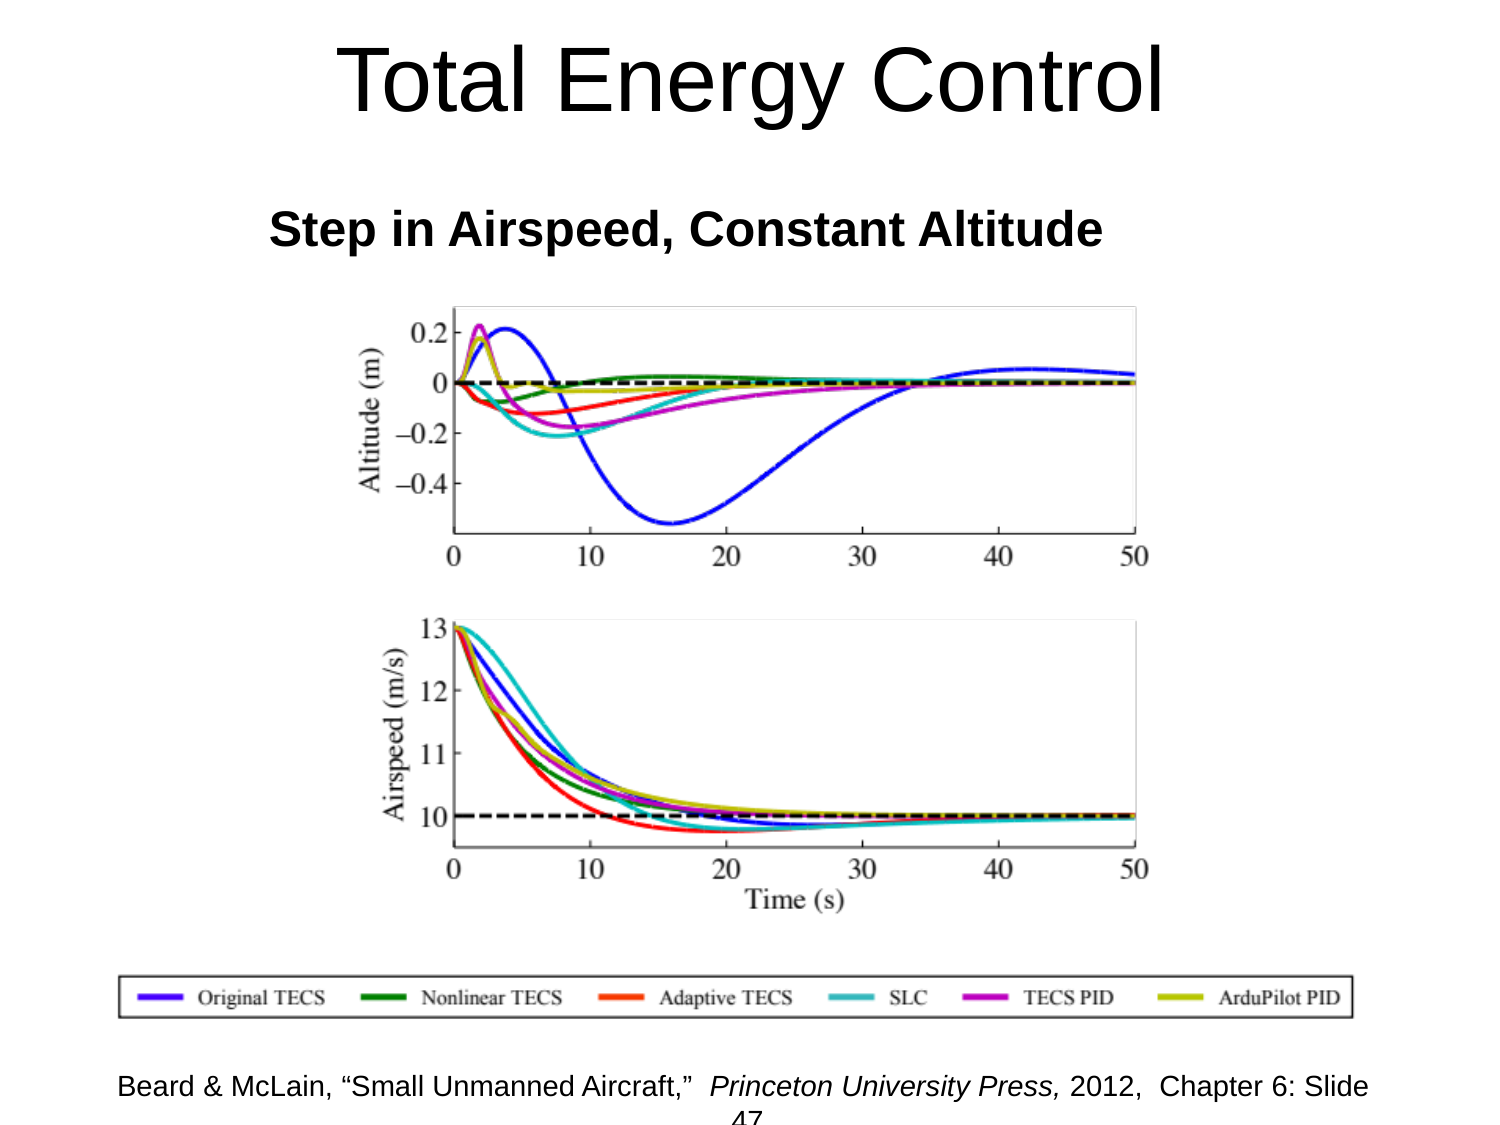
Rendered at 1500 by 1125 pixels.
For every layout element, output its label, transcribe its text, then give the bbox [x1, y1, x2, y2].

picture [61, 928, 1424, 1047]
text_box Step in Airspeed, Constant Altitude [254, 189, 1120, 265]
picture [350, 299, 1150, 917]
text_box Total Energy Control [76, 25, 1427, 125]
